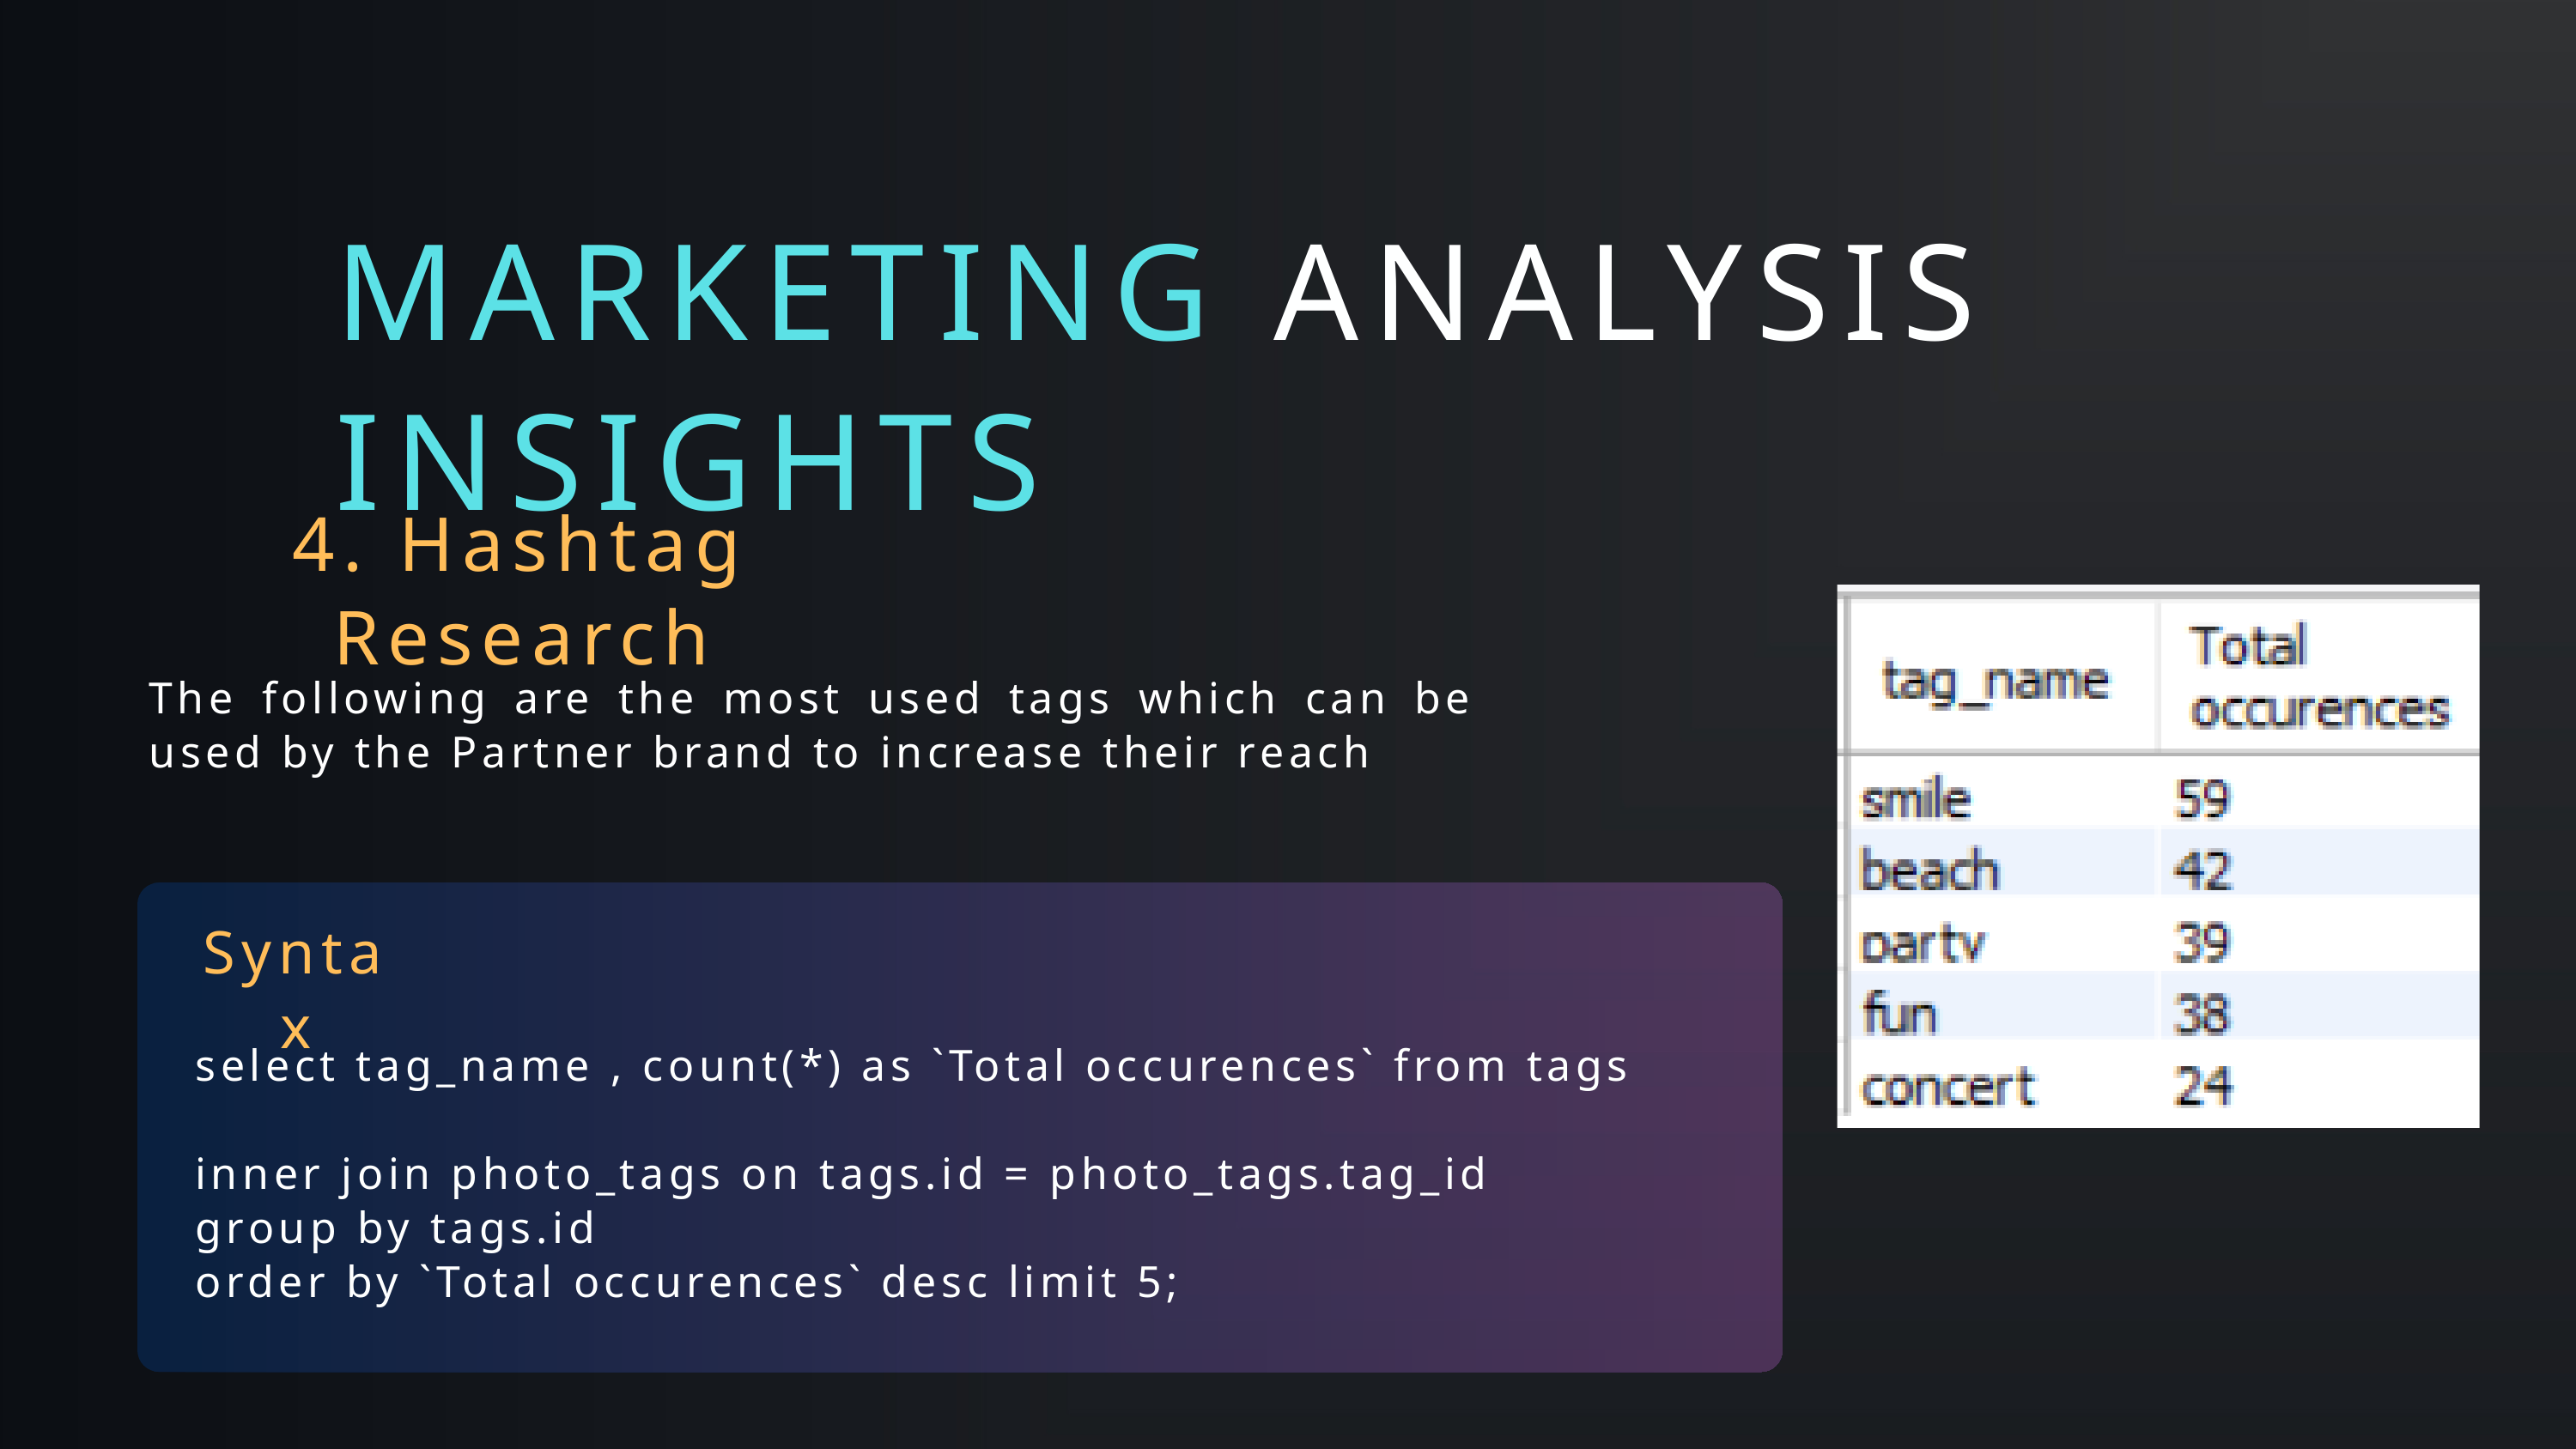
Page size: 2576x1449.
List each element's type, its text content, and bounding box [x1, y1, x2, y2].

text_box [137, 882, 1783, 1373]
text_box 4. Hashtag Research [149, 492, 894, 668]
text_box The following are the most used tags which can be used by the Partner brand to increase their reach [149, 668, 1477, 831]
text_box [1837, 585, 2480, 1128]
text_box MARKETING ANALYSIS INSIGHTS [335, 196, 2432, 537]
text_box [0, 0, 2576, 1449]
